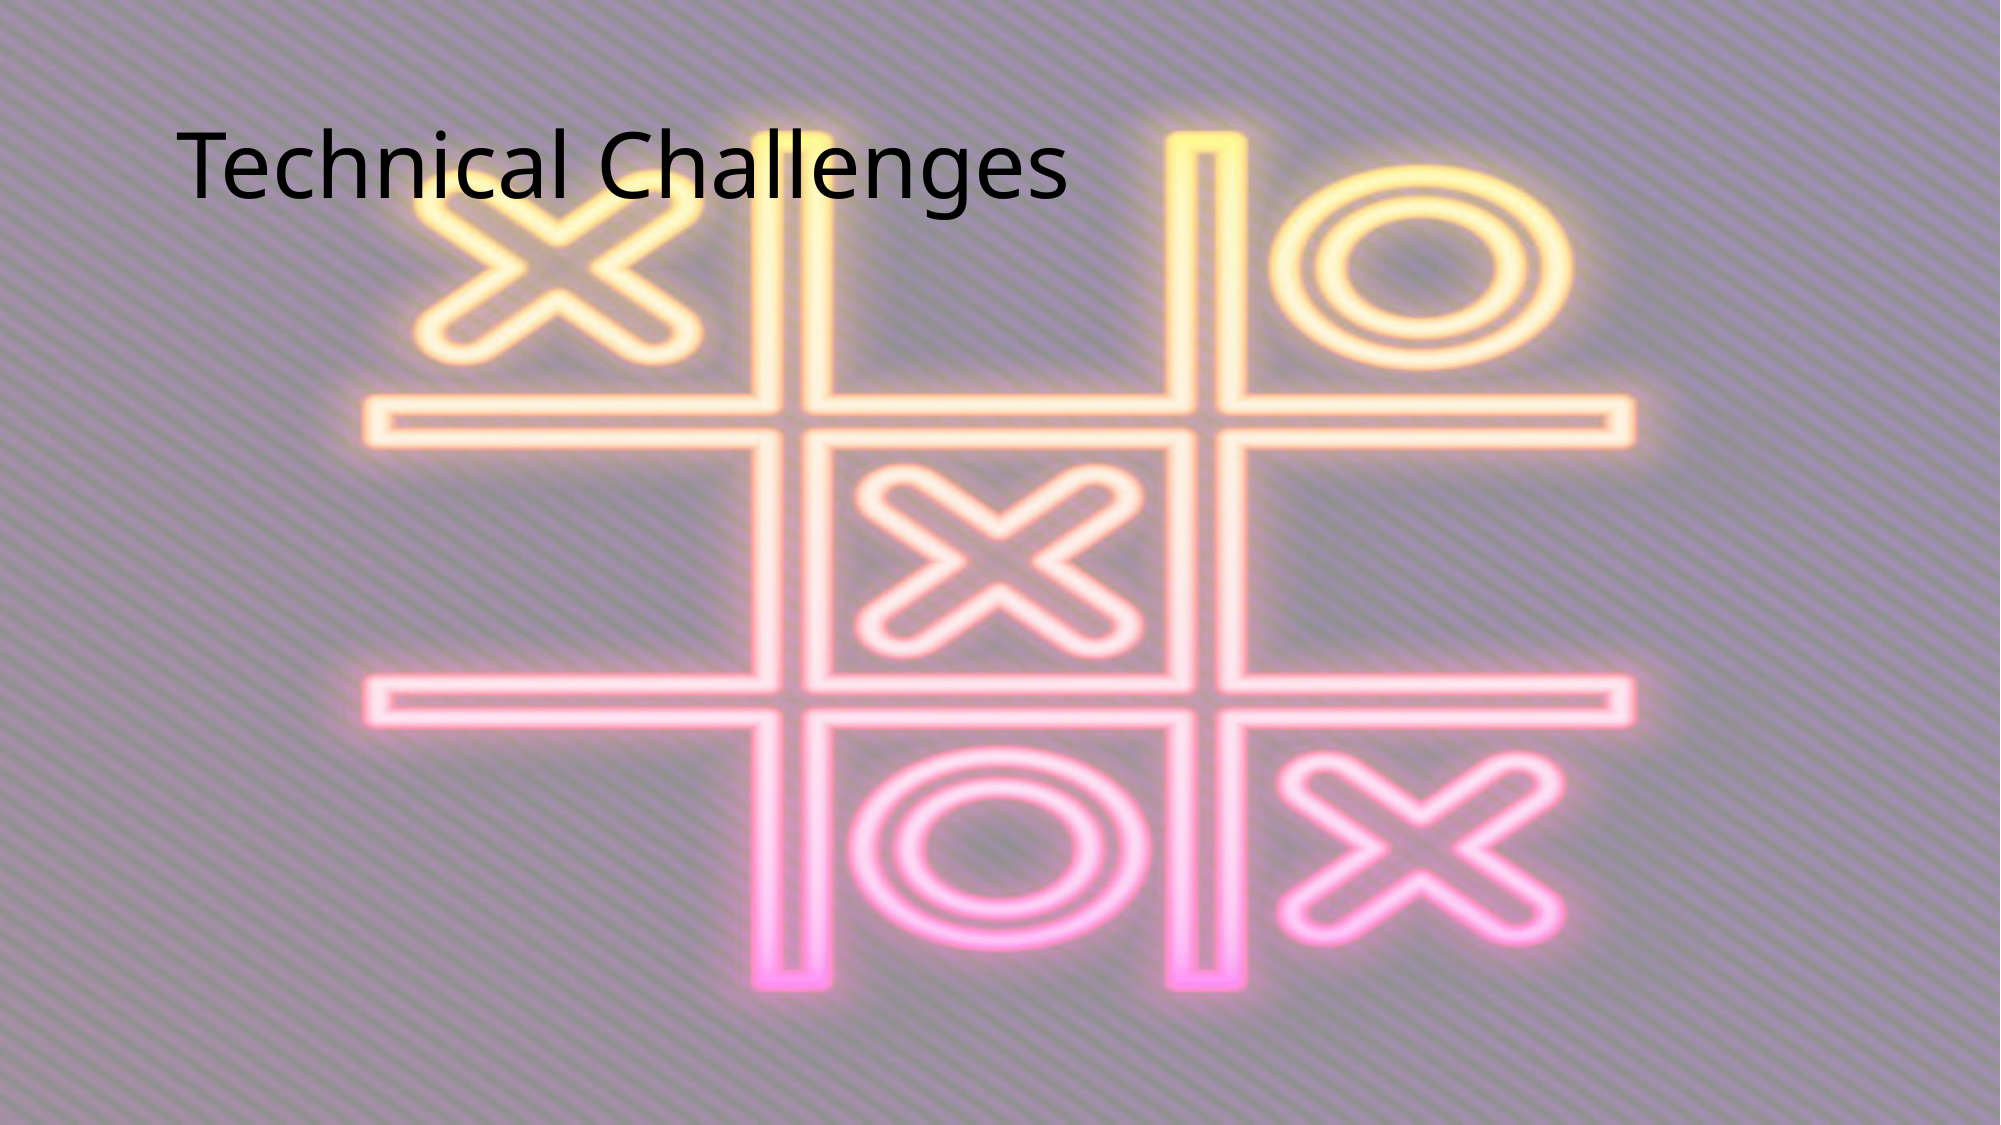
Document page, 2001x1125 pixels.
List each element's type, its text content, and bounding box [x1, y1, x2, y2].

title Technical Challenges [137, 59, 1863, 278]
